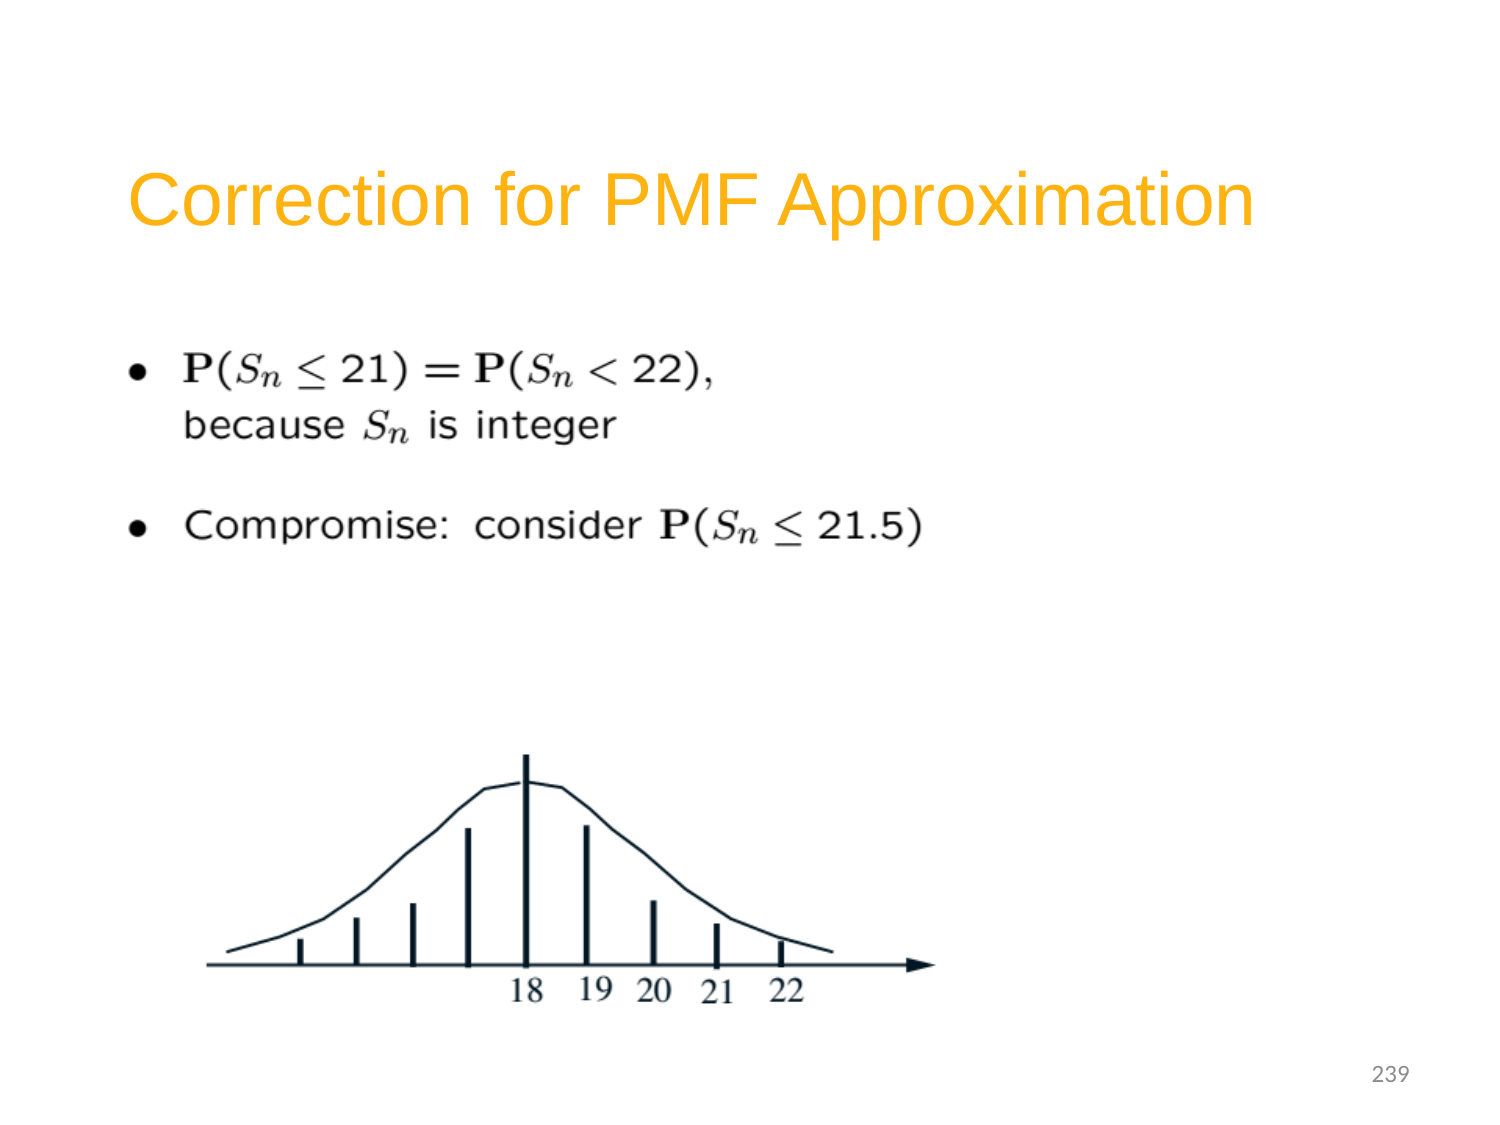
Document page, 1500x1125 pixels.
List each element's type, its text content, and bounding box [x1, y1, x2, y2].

slide_number 239 [1074, 1042, 1425, 1103]
title Correction for PMF Approximation [112, 12, 1388, 379]
picture [99, 326, 1030, 1049]
